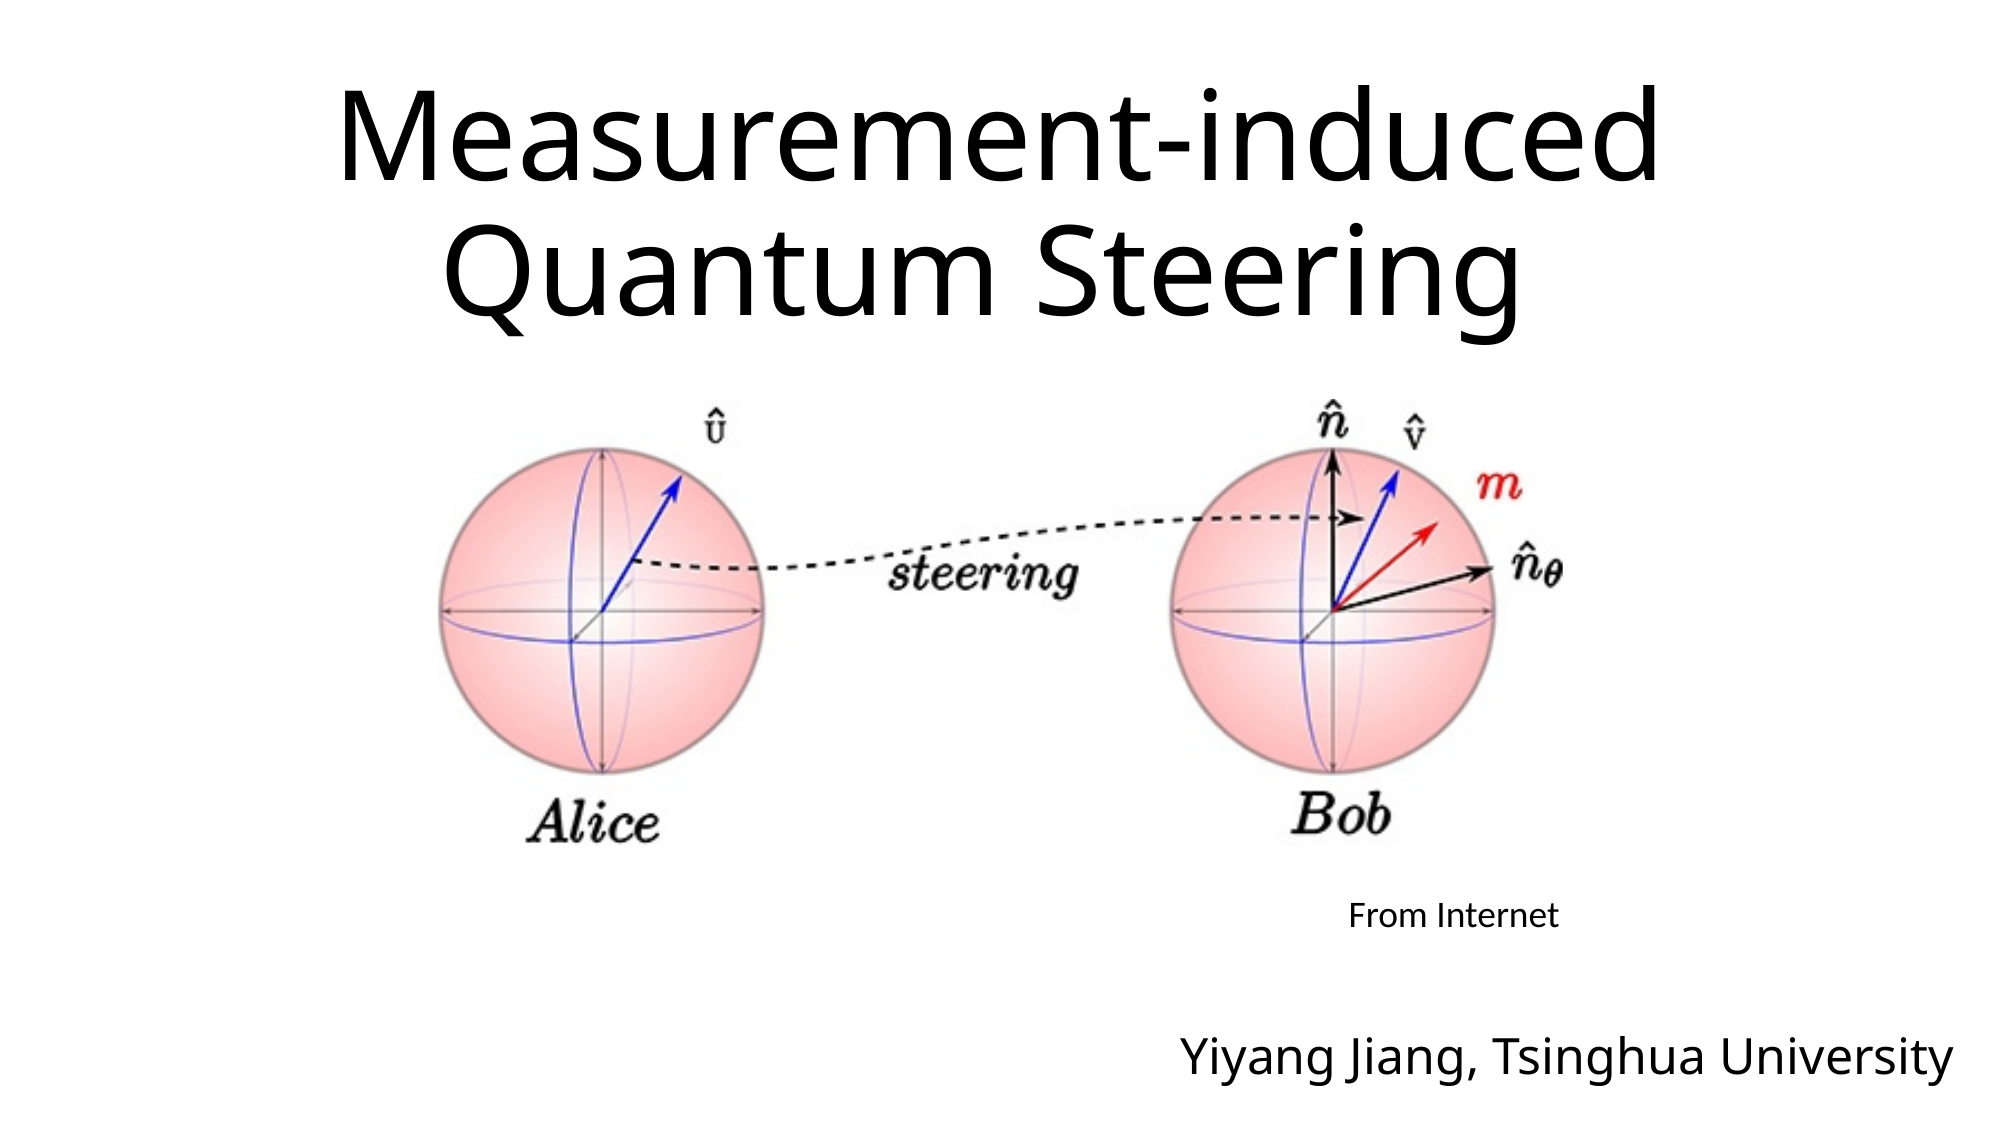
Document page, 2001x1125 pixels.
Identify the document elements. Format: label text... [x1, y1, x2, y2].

picture [437, 399, 1563, 863]
subtitle Yiyang Jiang, Tsinghua University [919, 1023, 2000, 1125]
text_box From Internet [1333, 882, 1576, 943]
title Measurement-induced Quantum Steering [249, 54, 1750, 351]
